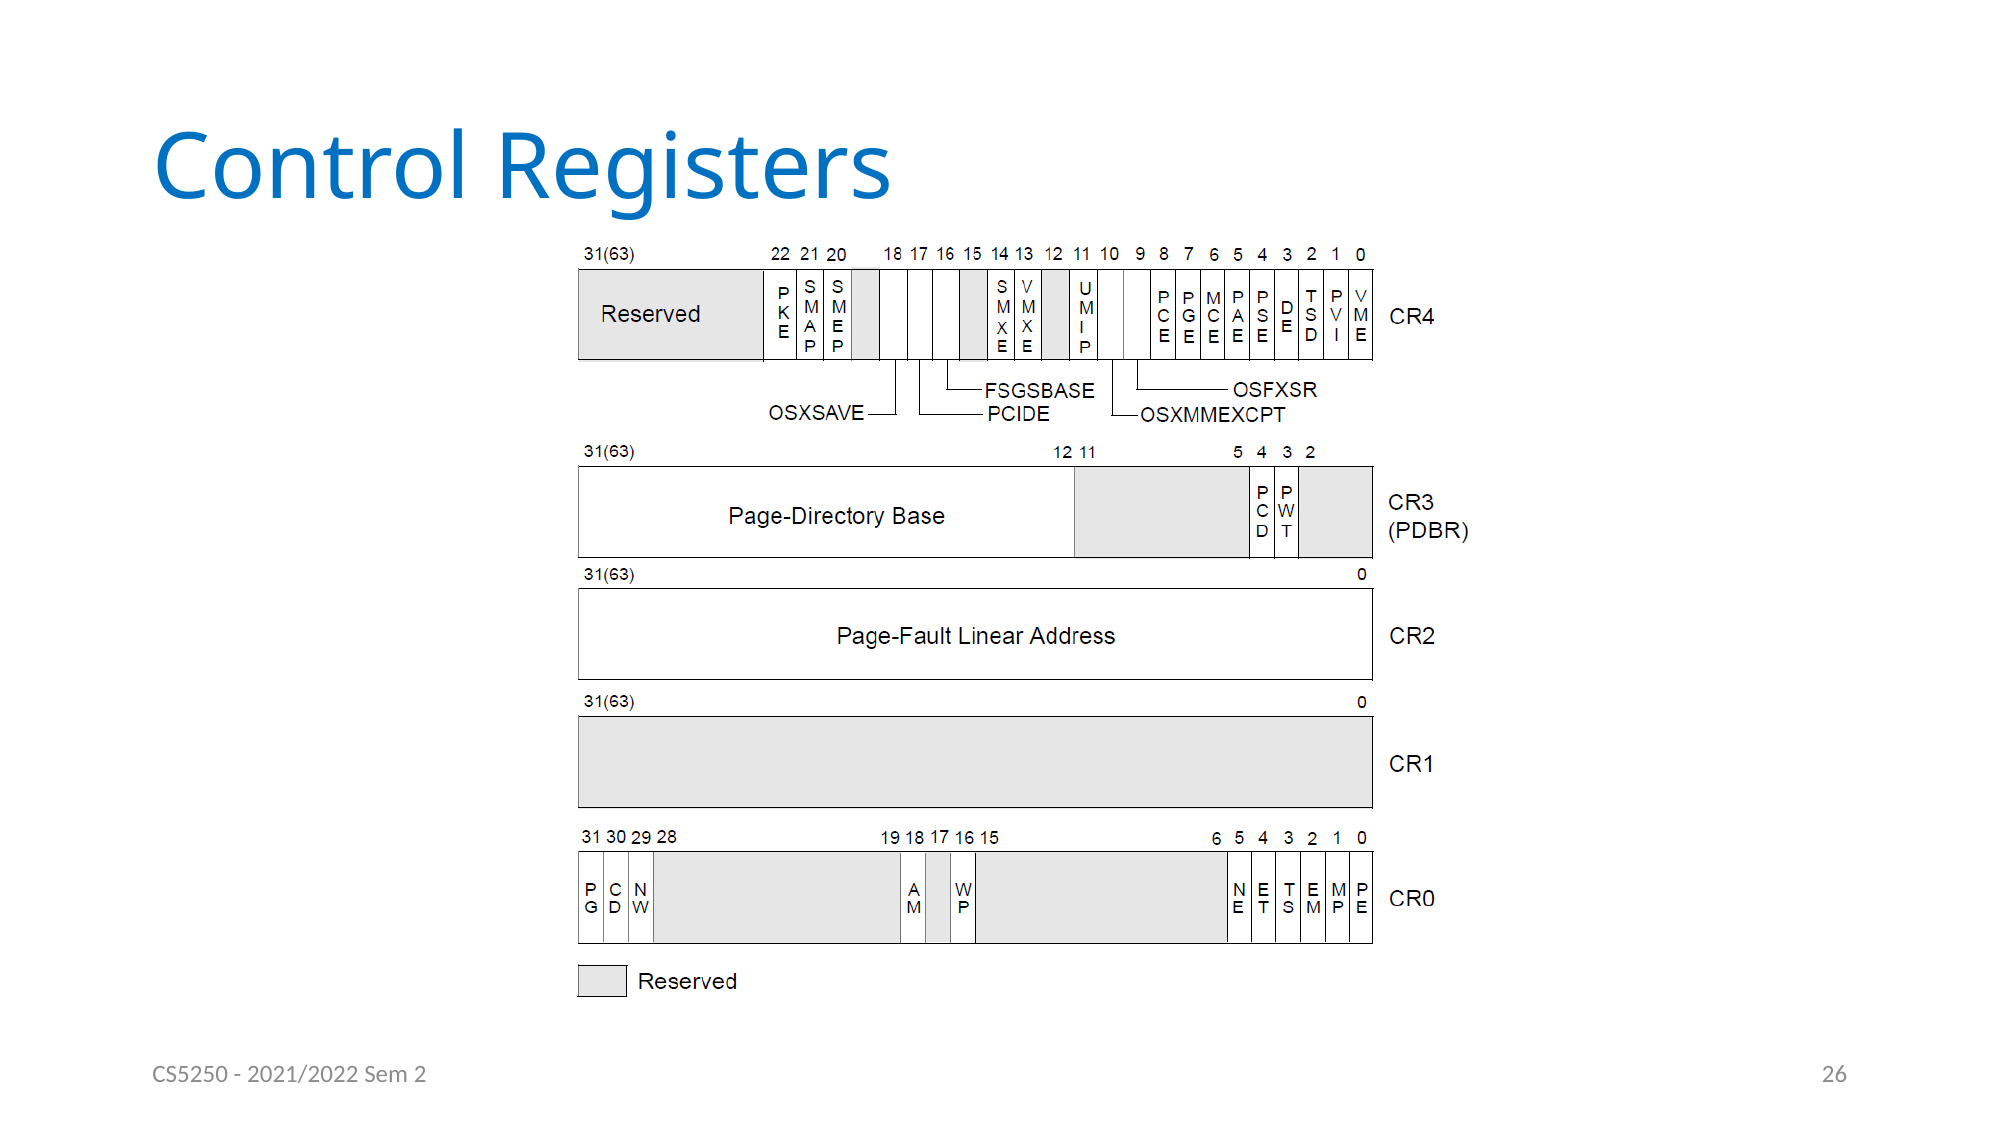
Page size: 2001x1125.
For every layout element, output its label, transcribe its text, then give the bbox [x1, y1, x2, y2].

picture [554, 221, 1495, 1007]
title Control Registers [137, 59, 1863, 278]
slide_number 26 [1412, 1042, 1863, 1103]
slide_number CS5250 - 2021/2022 Sem 2 [137, 1042, 588, 1103]
